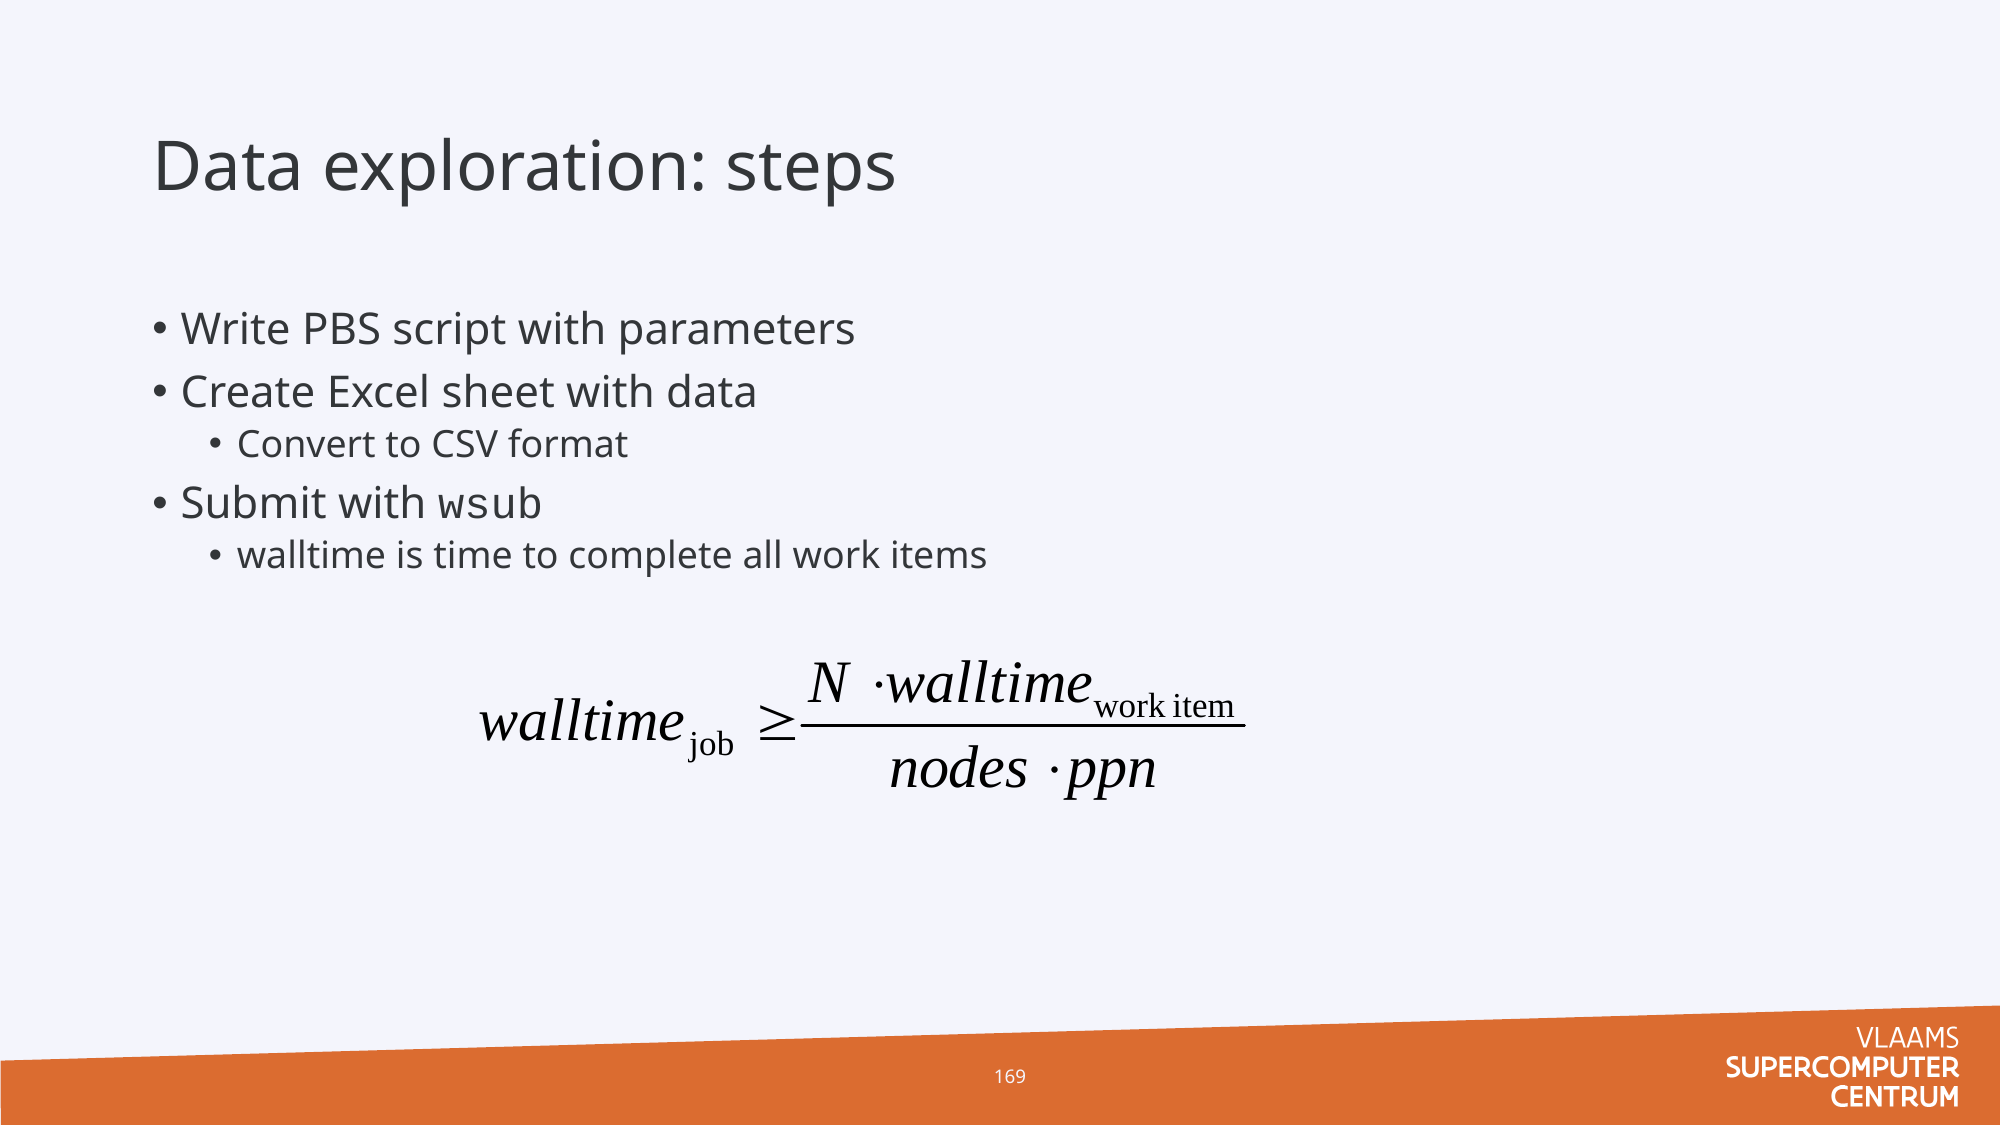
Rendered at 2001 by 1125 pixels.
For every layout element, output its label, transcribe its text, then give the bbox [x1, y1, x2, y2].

slide_number 169 [958, 1047, 1042, 1108]
picture [1725, 1021, 1960, 1117]
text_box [468, 645, 1256, 811]
list Write PBS script with parameters Create Excel sheet with data Convert to CSV format Submit with wsub walltime is time to complete all work items [137, 299, 1863, 1014]
title Data exploration: steps [137, 59, 1863, 278]
